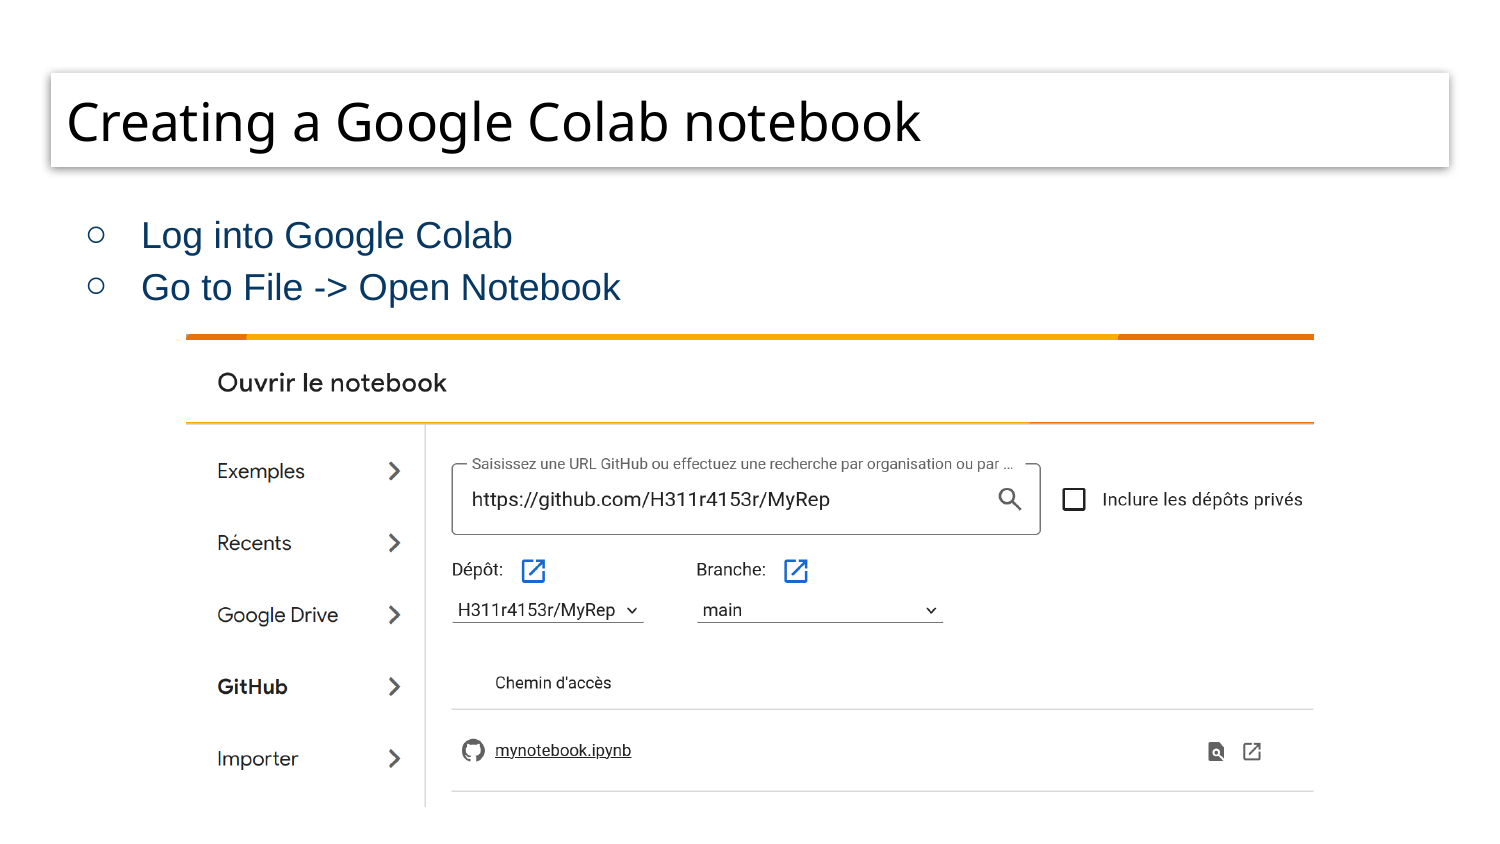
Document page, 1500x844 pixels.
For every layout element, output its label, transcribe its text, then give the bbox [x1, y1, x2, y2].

title Creating a Google Colab notebook [51, 72, 1449, 167]
list Log into Google Colab Go to File -> Open Notebook [51, 189, 1449, 750]
picture [186, 334, 1314, 807]
